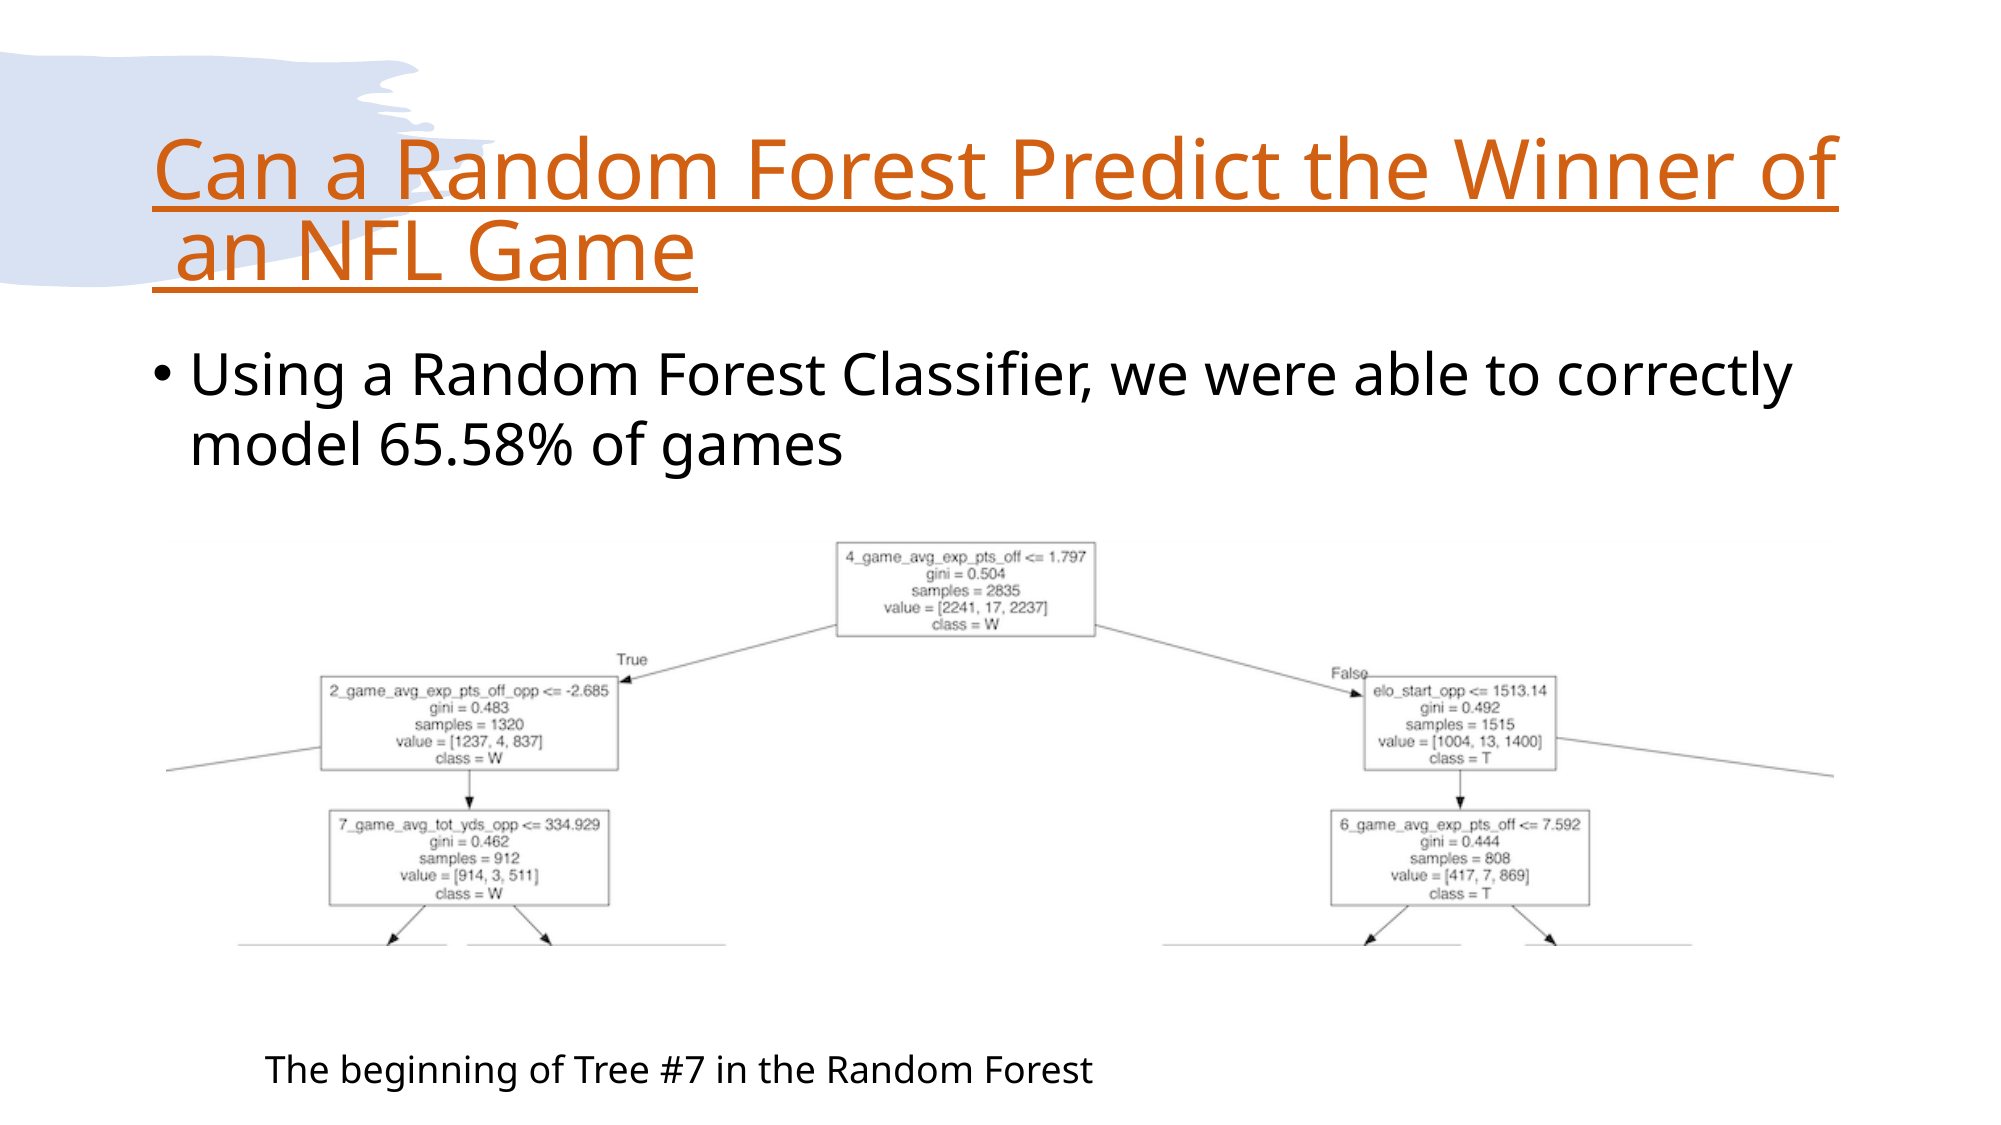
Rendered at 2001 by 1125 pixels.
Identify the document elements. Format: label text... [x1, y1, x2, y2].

text_box The beginning of Tree #7 in the Random Forest [249, 1039, 1834, 1099]
title Can a Random Forest Predict the Winner of an NFL Game [137, 59, 1863, 278]
picture [165, 539, 1834, 946]
list Using a Random Forest Classifier, we were able to correctly model 65.58% of games [137, 329, 1863, 1013]
